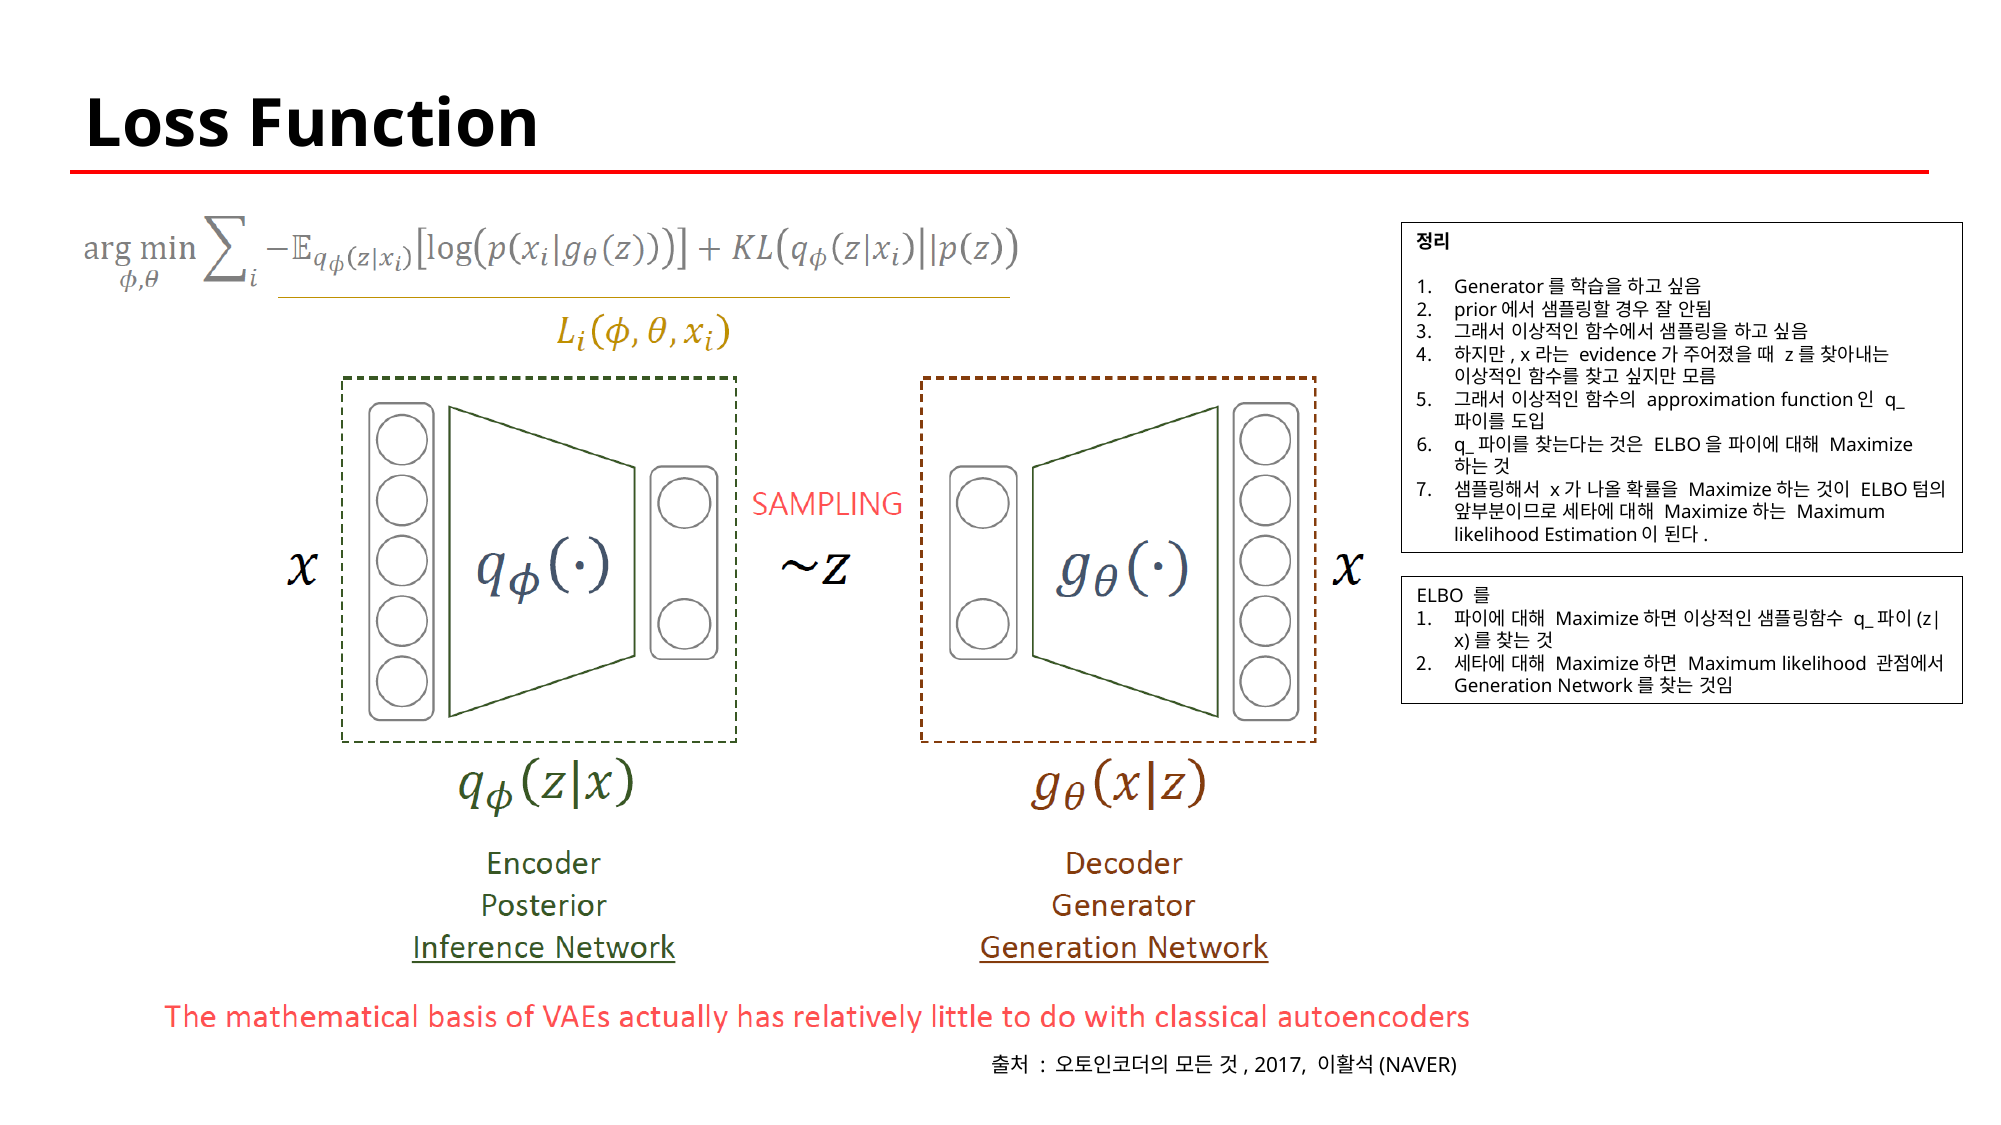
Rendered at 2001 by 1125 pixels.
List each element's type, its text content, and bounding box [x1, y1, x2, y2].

picture [70, 192, 1594, 1042]
text_box 출처 : 오토인코더의 모든 것, 2017, 이활석(NAVER) [976, 1044, 2000, 1085]
text_box ELBO 를 파이에 대해 Maximize하면 이상적인 샘플링함수 q_파이(z|x)를 찾는 것 세타에 대해 Maximize하면 Maximum likelihood 관점에서 Generation Network를 찾는 것임 [1594, 576, 1963, 704]
text_box 정리 Generator를 학습을 하고 싶음 prior에서 샘플링할 경우 잘 안됨 그래서 이상적인 함수에서 샘플링을 하고 싶음 하지만, x라는 evidence가 주어졌을 때 z를 찾아내는 이상적인 함수를 찾고 싶지만 모름 그래서 이상적인 함수의 approximation function인 q_파이를 도입 q_파이를 찾는다는 것은 ELBO을 파이에 대해 Maximize하는 것 샘플링해서 x가 나올 확률을 Maximize하는 것이 ELBO텀의 앞부분이므로 세타에 대해 Maximize하는 Maximum likelihood Estimation이 된다. [1594, 222, 1963, 553]
text_box Loss Function [69, 15, 1795, 171]
text_box Loss Function [69, 173, 1795, 234]
